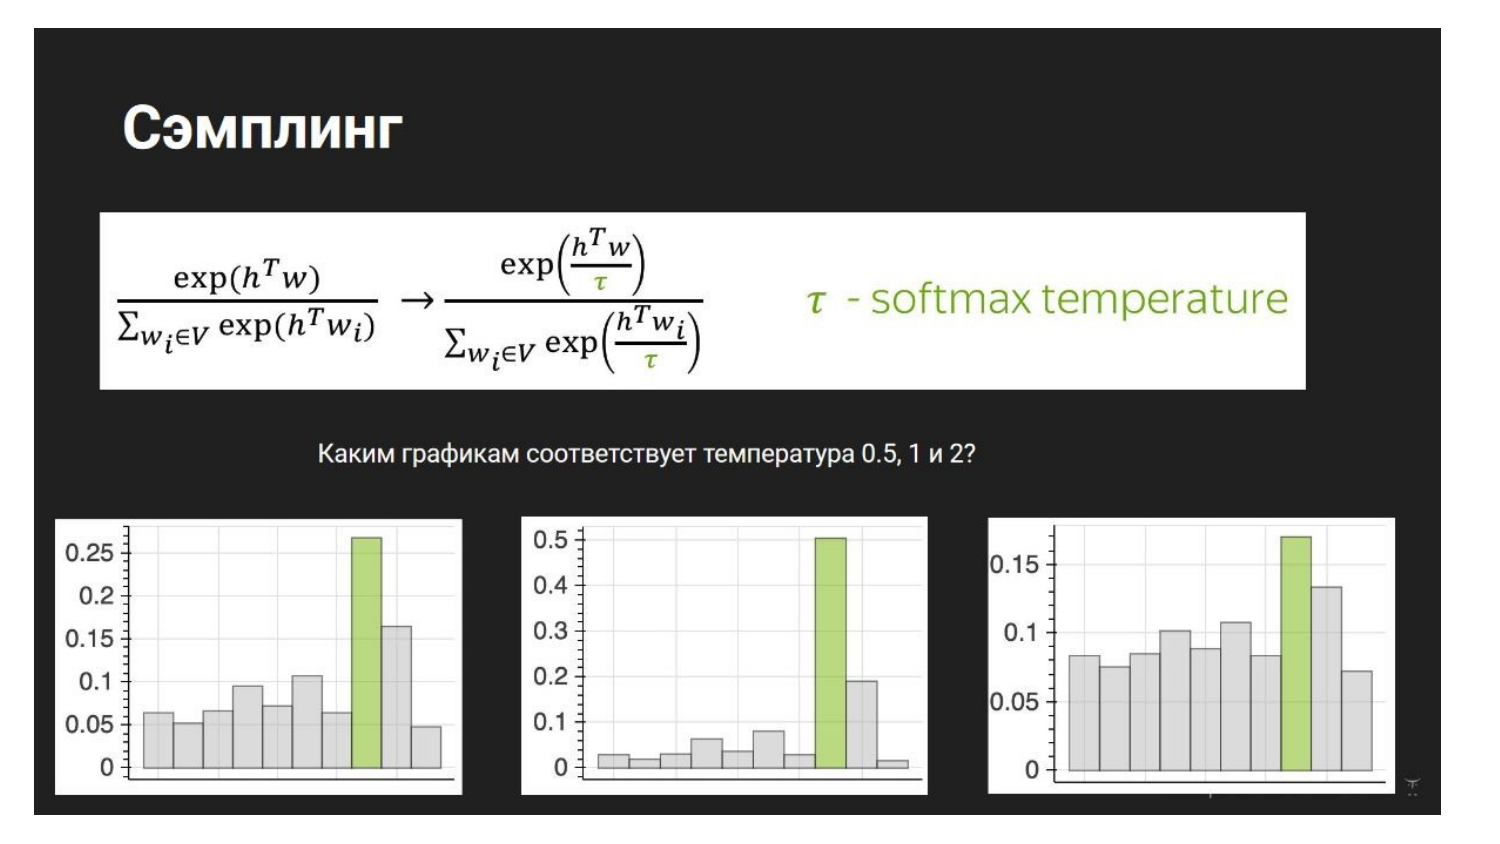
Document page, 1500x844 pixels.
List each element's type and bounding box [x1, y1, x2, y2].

text_box [34, 28, 1441, 816]
